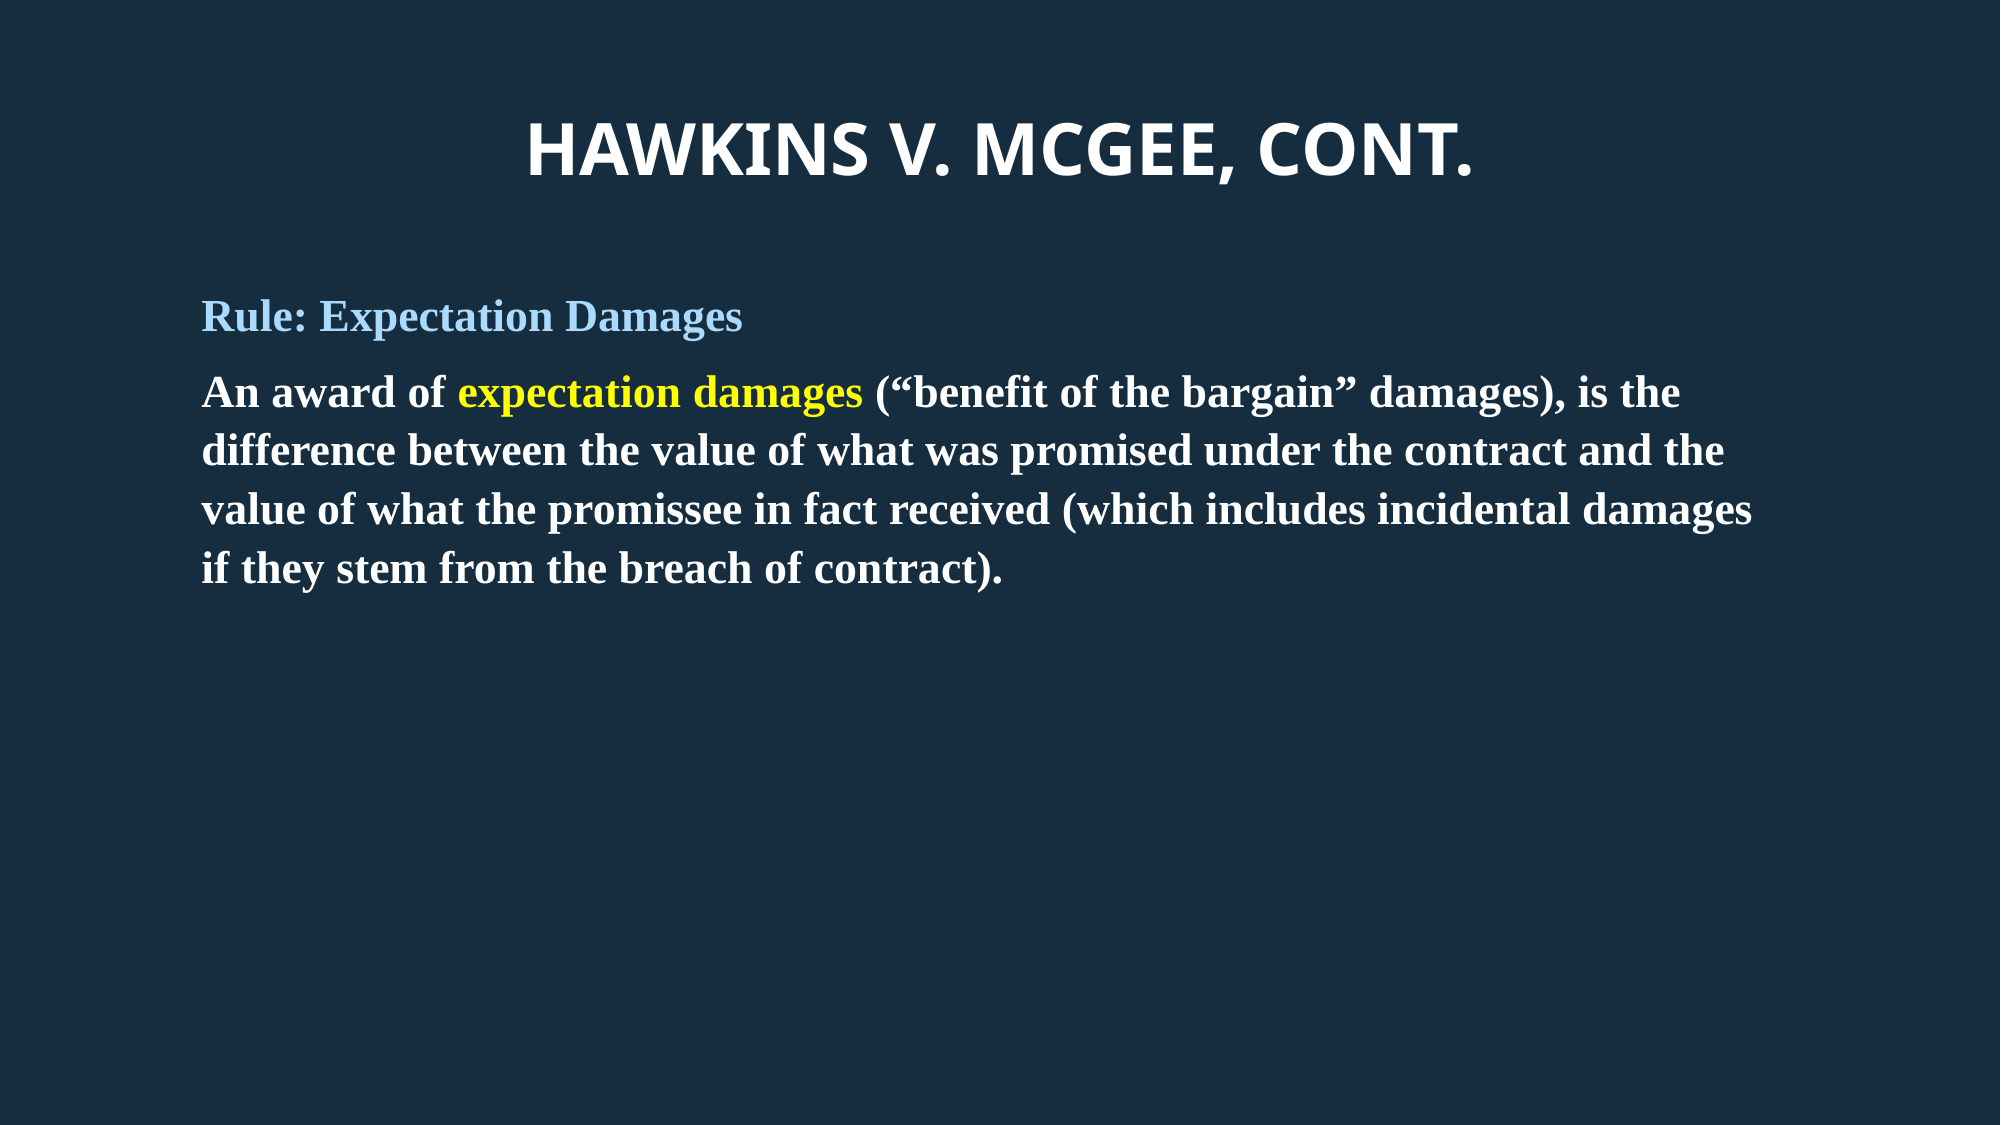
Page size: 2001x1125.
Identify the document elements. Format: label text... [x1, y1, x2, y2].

subtitle Rule: Expectation Damages An award of expectation damages (“benefit of the bargain” damages), is the difference between the value of what was promised under the contract and the value of what the promissee in fact received (which includes incidental damages if they stem from the breach of contract). [186, 274, 1795, 563]
title Hawkins v. McGee, cont. [261, 89, 1739, 198]
